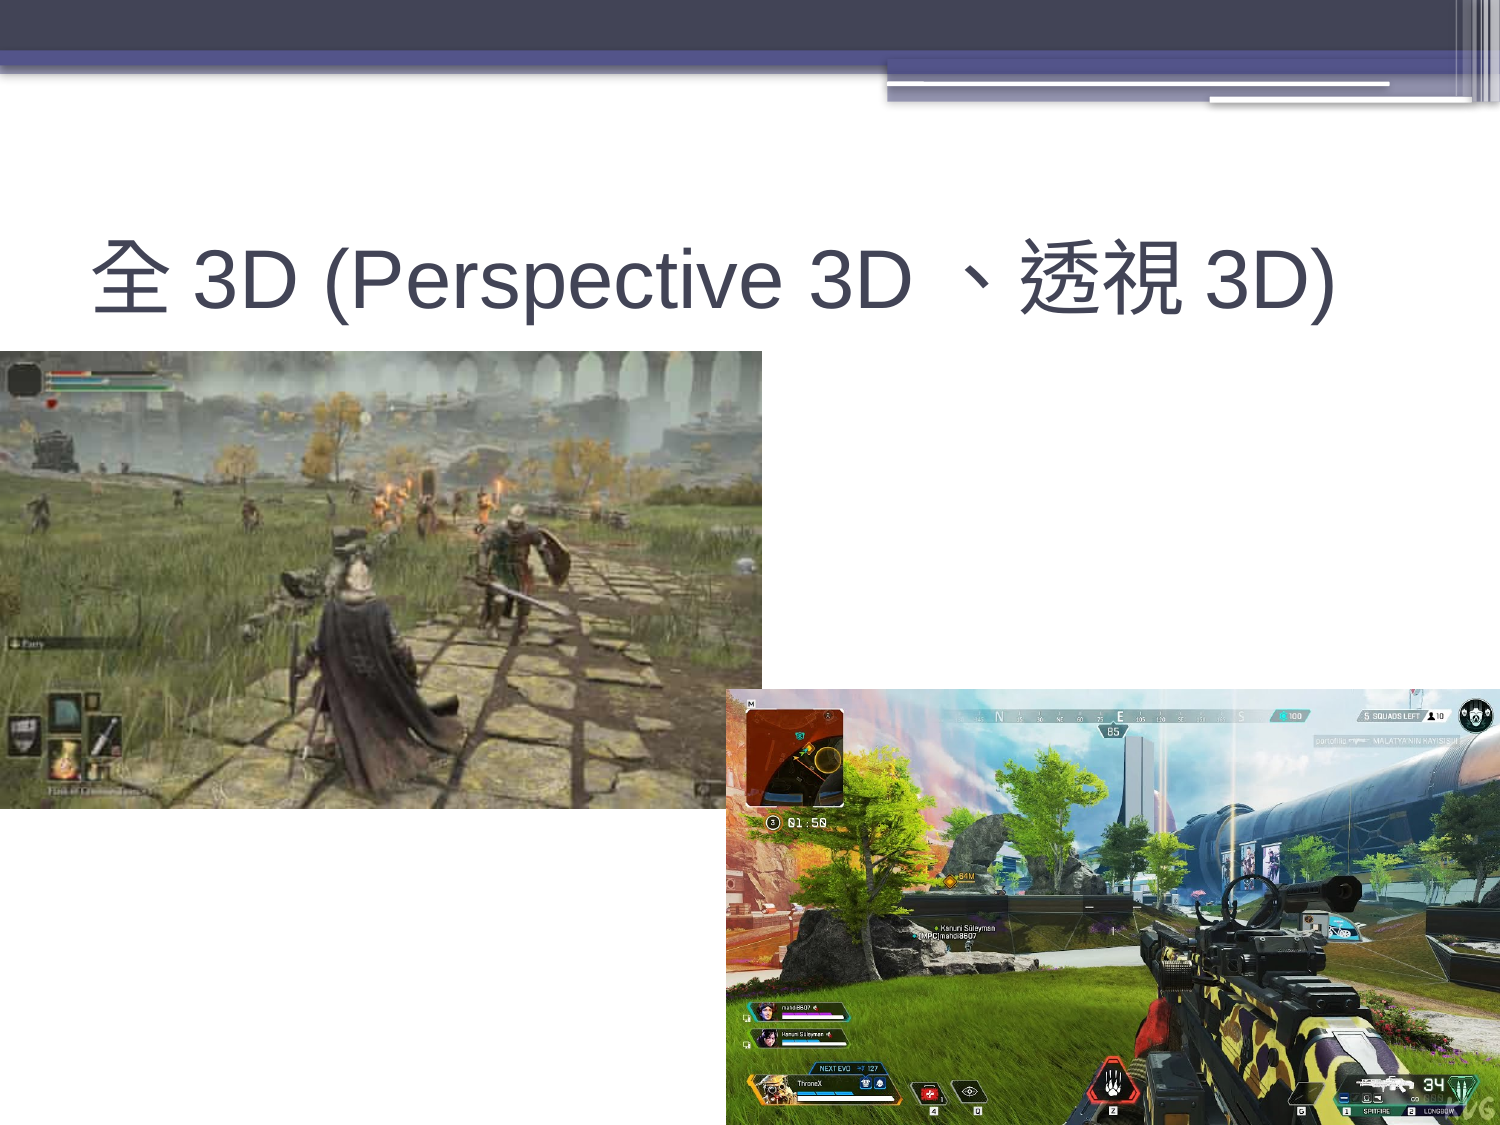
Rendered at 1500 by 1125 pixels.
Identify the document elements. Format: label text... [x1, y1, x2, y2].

title 全3D (Perspective 3D、透視3D) [75, 187, 1425, 363]
picture [0, 351, 1500, 1125]
